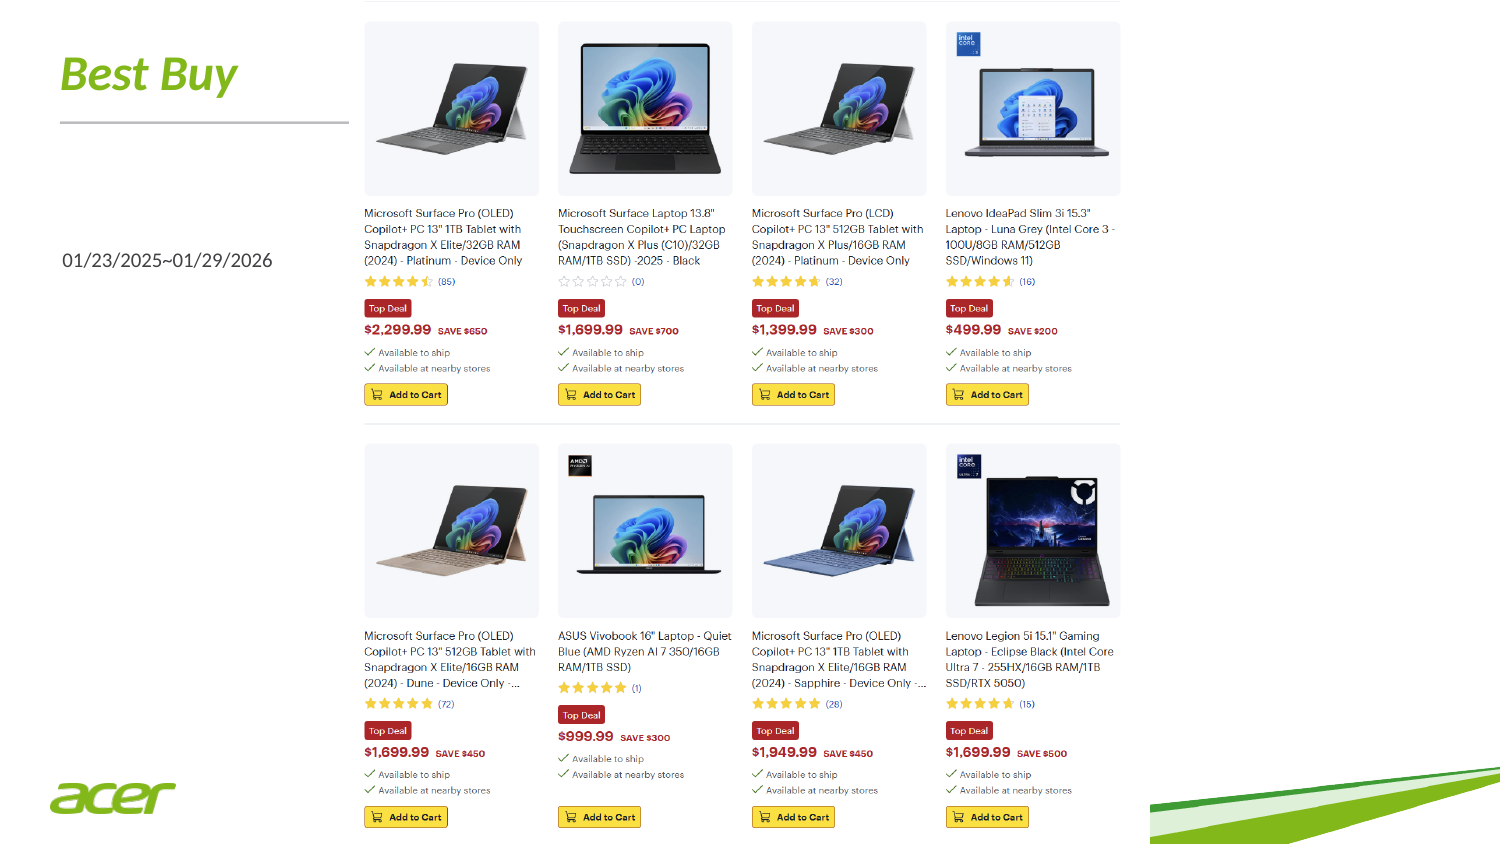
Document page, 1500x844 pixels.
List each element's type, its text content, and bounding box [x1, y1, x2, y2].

picture [349, 0, 1500, 844]
title Best Buy [59, 34, 344, 124]
list 01/23/2025~01/29/2026 [62, 159, 344, 272]
picture [50, 783, 176, 814]
